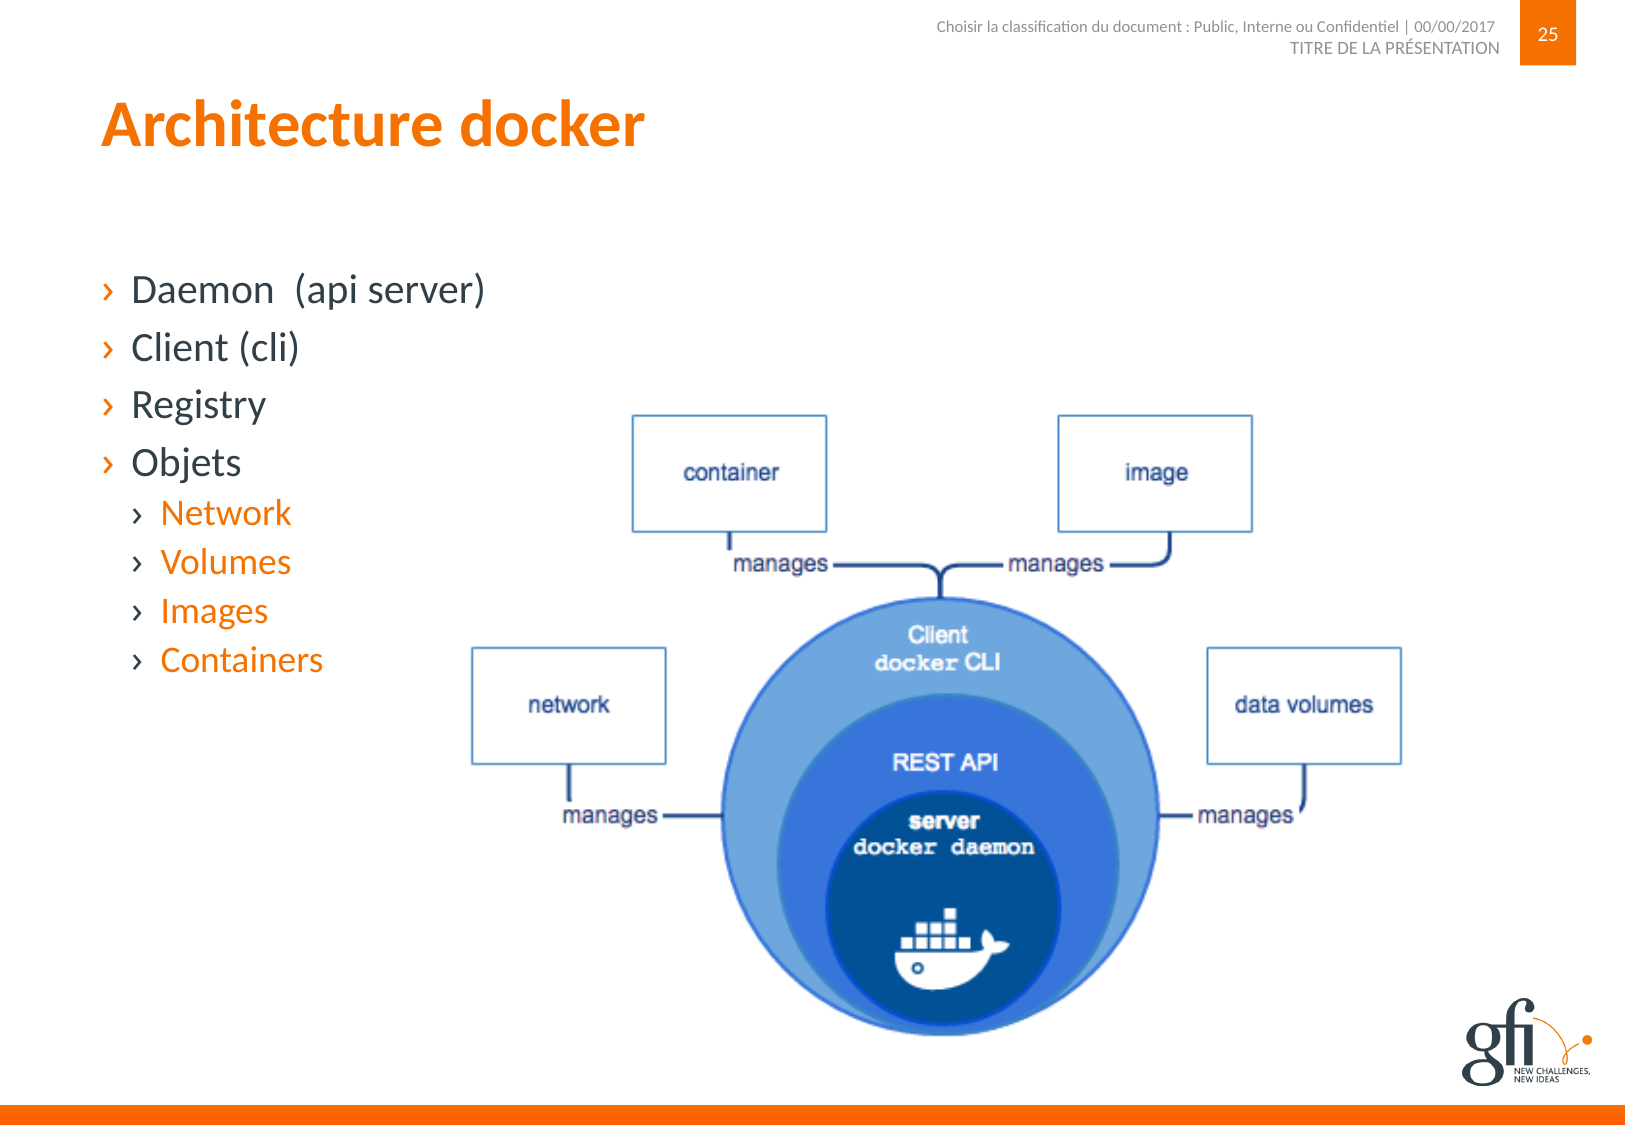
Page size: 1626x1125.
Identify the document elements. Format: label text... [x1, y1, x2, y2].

slide_number 25 [1520, 0, 1577, 66]
footer TITRE DE LA PRÉSENTATION [557, 16, 1515, 67]
list Daemon (api server) Client (cli) Registry Objets Network Volumes Images Containers [101, 204, 1515, 1063]
title Architecture docker [101, 68, 1515, 182]
picture [1462, 998, 1592, 1090]
picture [462, 332, 1414, 1077]
